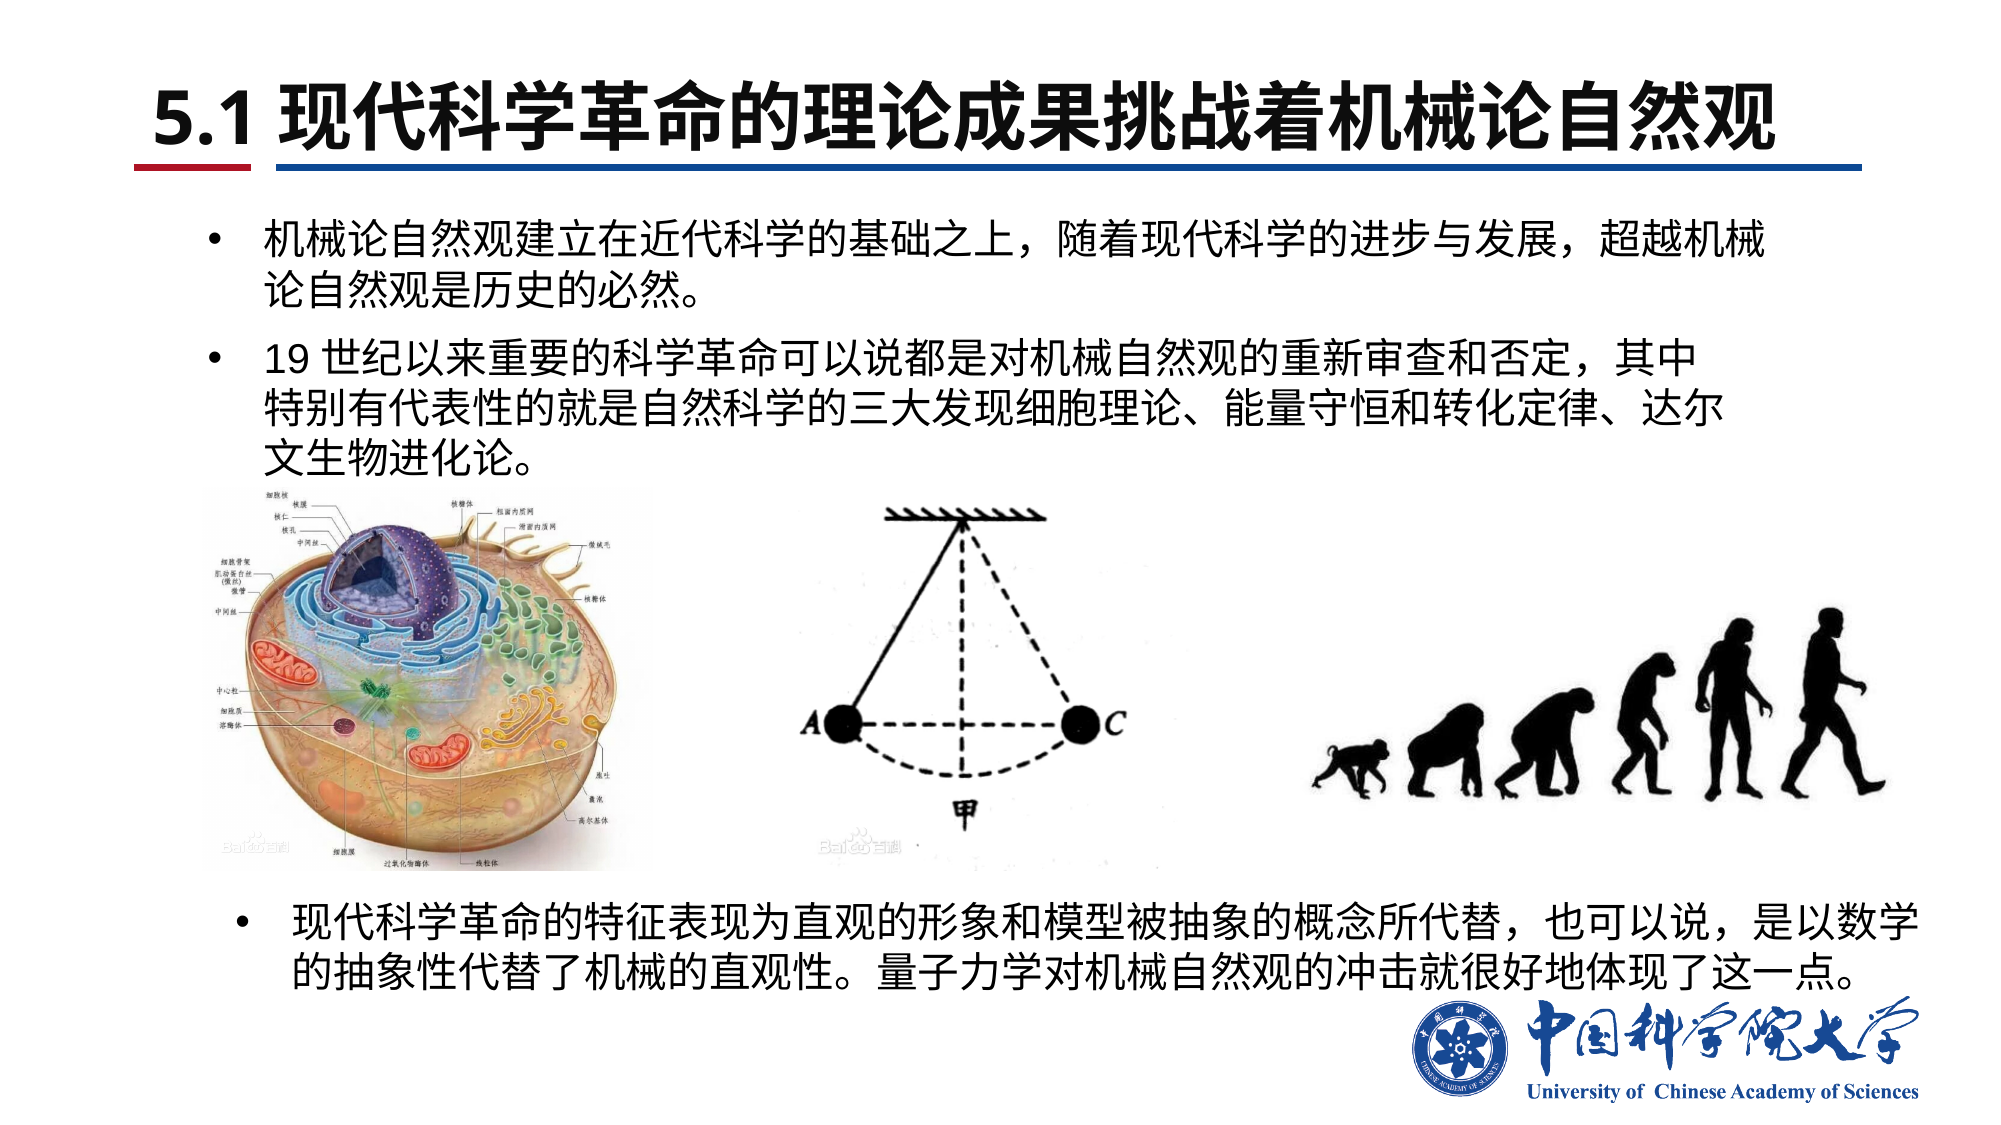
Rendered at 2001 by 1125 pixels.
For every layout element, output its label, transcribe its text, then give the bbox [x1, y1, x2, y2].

picture [798, 497, 1910, 871]
text_box 机械论自然观建立在近代科学的基础之上，随着现代科学的进步与发展，超越机械论自然观是历史的必然。 [192, 205, 1819, 321]
text_box 19世纪以来重要的科学革命可以说都是对机械自然观的重新审查和否定，其中特别有代表性的就是自然科学的三大发现细胞理论、能量守恒和转化定律、达尔文生物进化论。 [192, 324, 1748, 490]
picture [1412, 1003, 1919, 1103]
picture [202, 486, 653, 871]
text_box 5.1现代科学革命的理论成果挑战着机械论自然观 [137, 0, 2000, 168]
text_box 现代科学革命的特征表现为直观的形象和模型被抽象的概念所代替，也可以说，是以数学的抽象性代替了机械的直观性。量子力学对机械自然观的冲击就很好地体现了这一点。 [220, 888, 1977, 1003]
